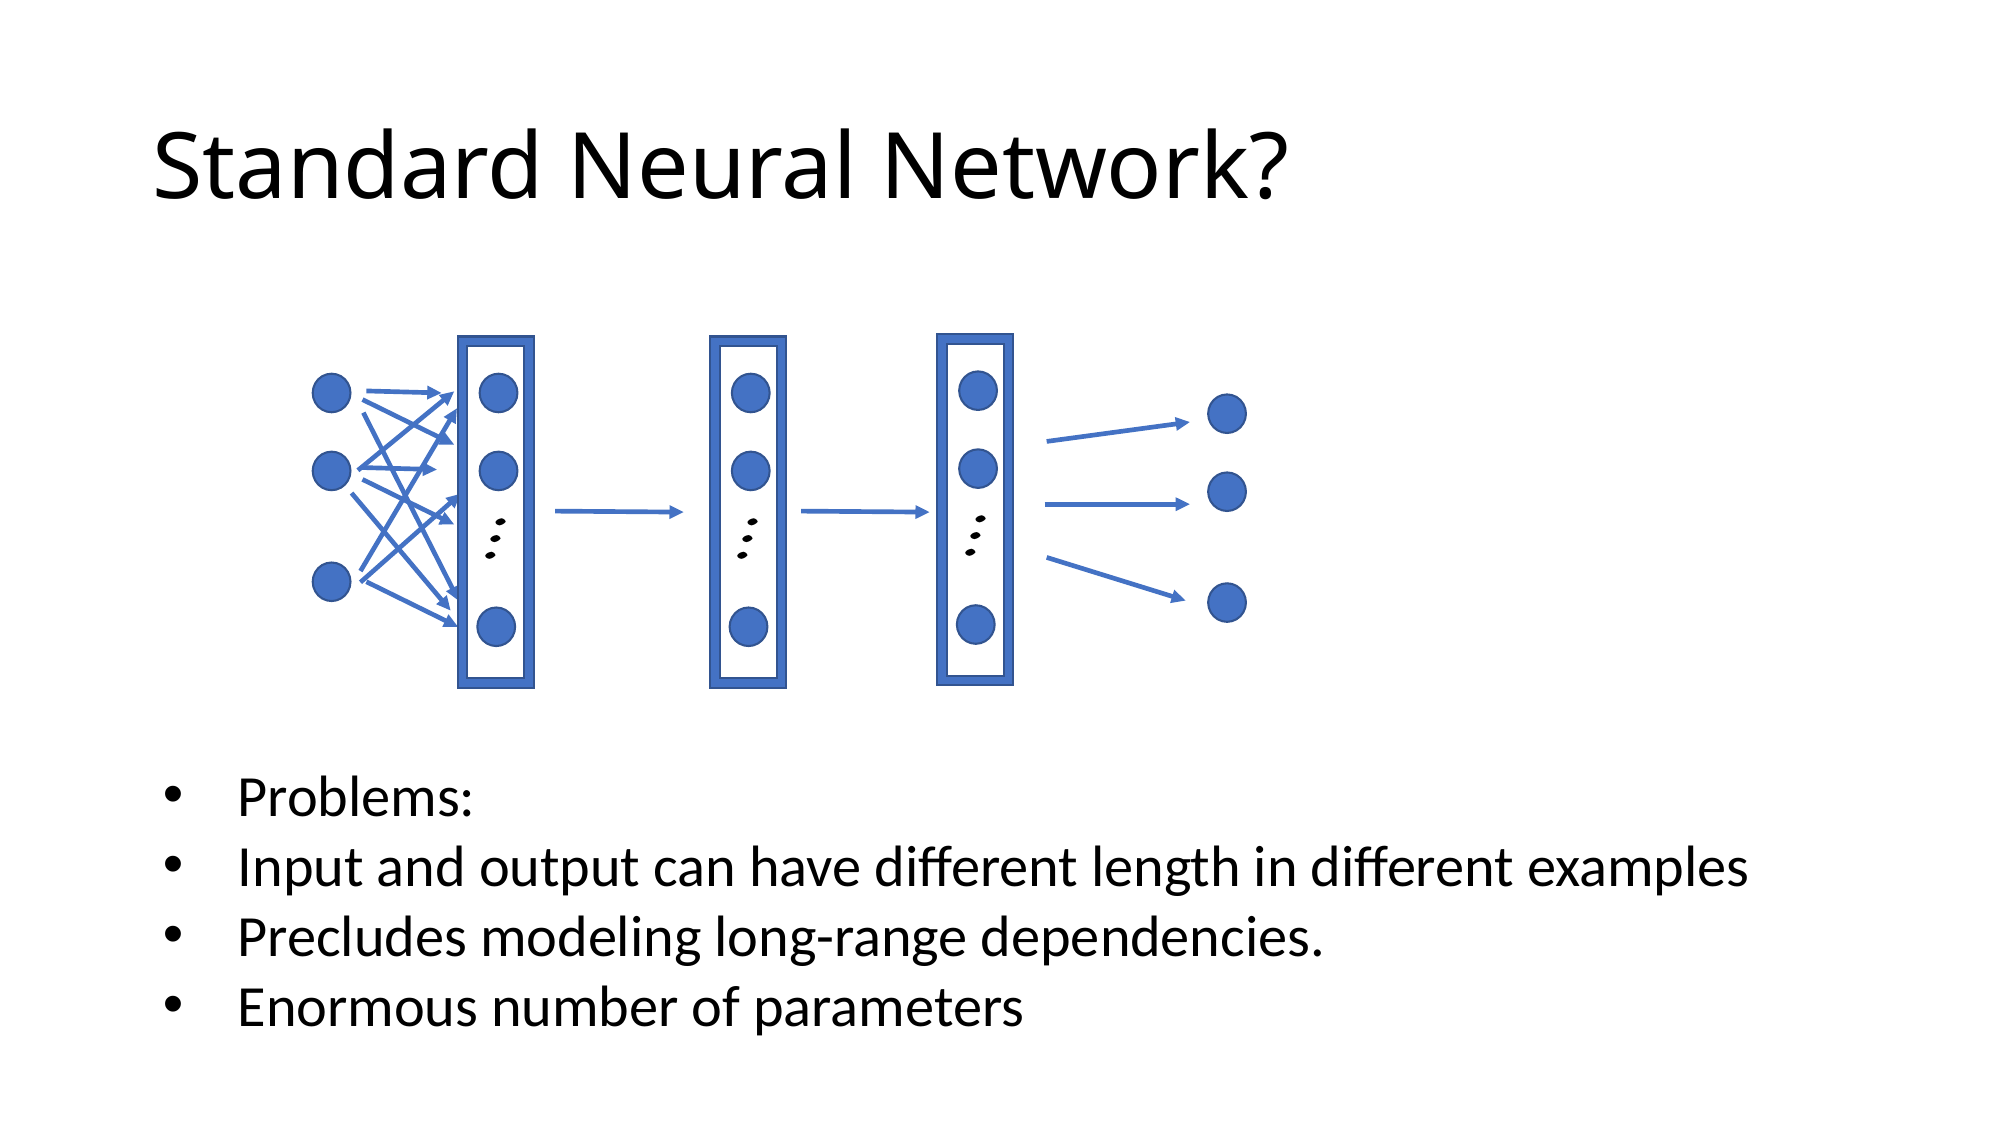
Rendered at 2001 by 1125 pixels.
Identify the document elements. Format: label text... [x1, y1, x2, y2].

title Standard Neural Network? [137, 59, 1863, 278]
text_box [312, 373, 351, 602]
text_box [366, 601, 457, 627]
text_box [357, 391, 454, 471]
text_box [1046, 421, 1190, 442]
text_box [937, 334, 1014, 686]
text_box Problems: Input and output can have different length in different examples Precludes modeling long-range dependencies. Enormous number of parameters [148, 751, 1765, 1046]
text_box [360, 408, 457, 572]
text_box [457, 336, 534, 688]
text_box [451, 583, 457, 601]
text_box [710, 336, 787, 688]
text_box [1208, 394, 1246, 622]
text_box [351, 493, 451, 611]
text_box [1046, 557, 1186, 601]
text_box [360, 572, 457, 583]
